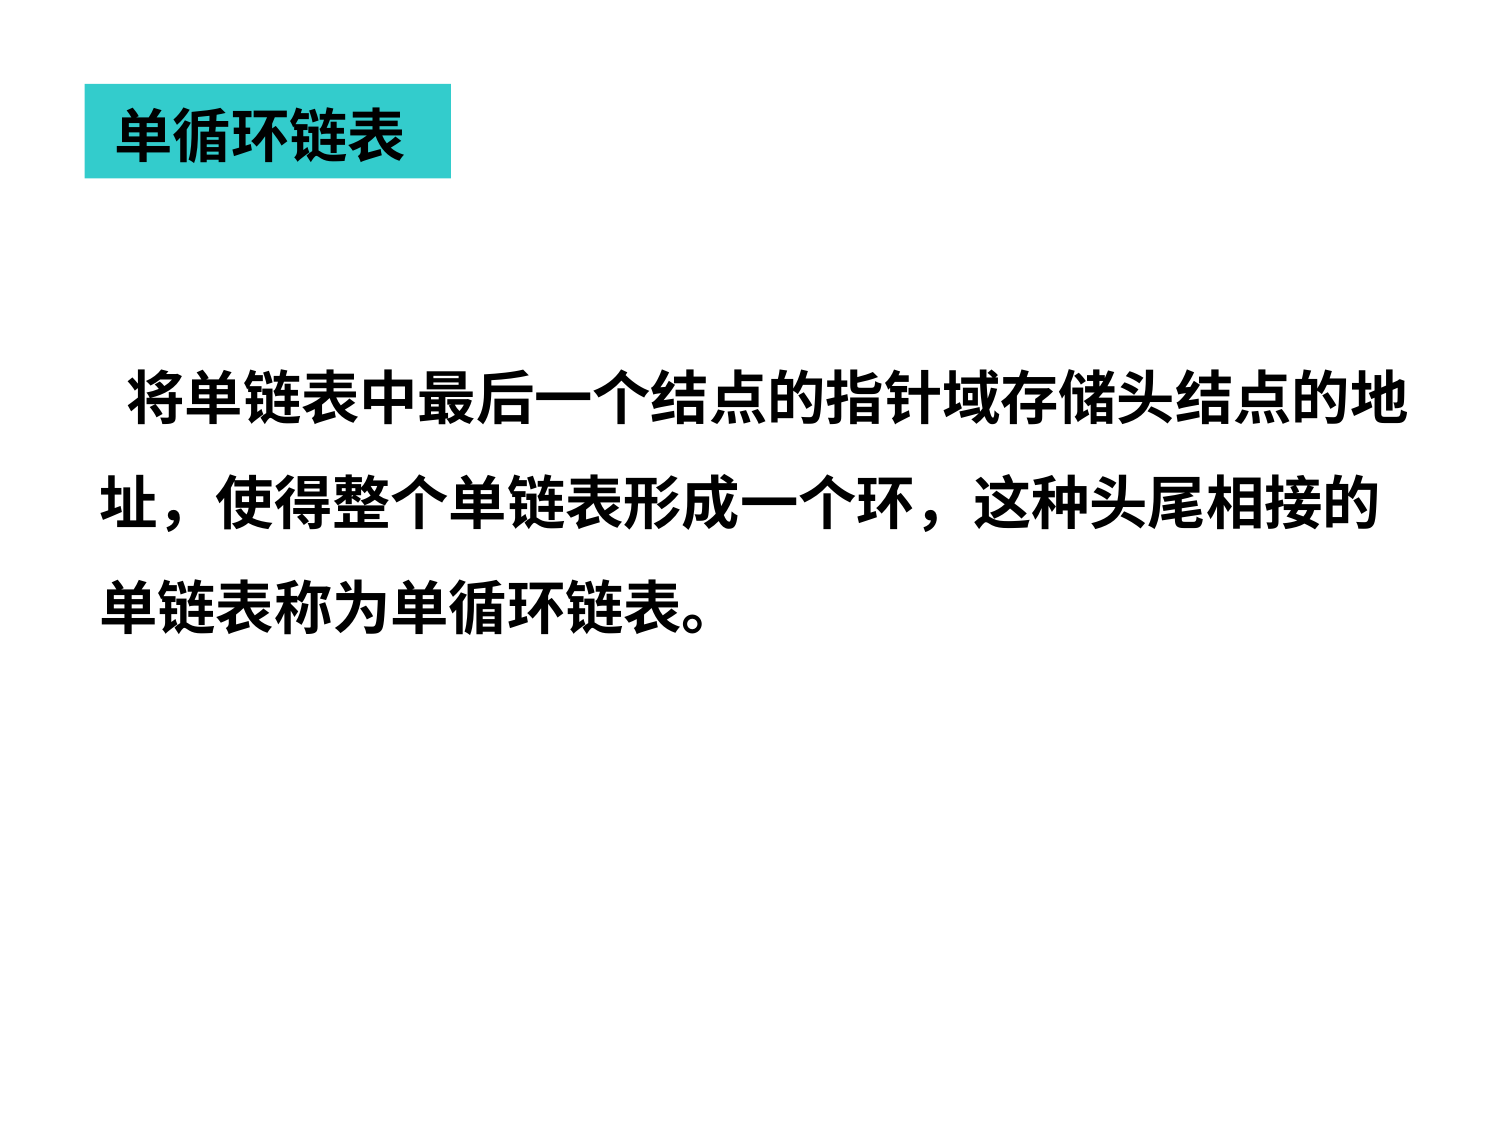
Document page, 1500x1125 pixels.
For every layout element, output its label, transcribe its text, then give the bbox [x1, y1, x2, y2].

text_box 单循环链表 [84, 83, 451, 179]
text_box 将单链表中最后一个结点的指针域存储头结点的地址，使得整个单链表形成一个环，这种头尾相接的单链表称为单循环链表。 [84, 318, 1426, 649]
